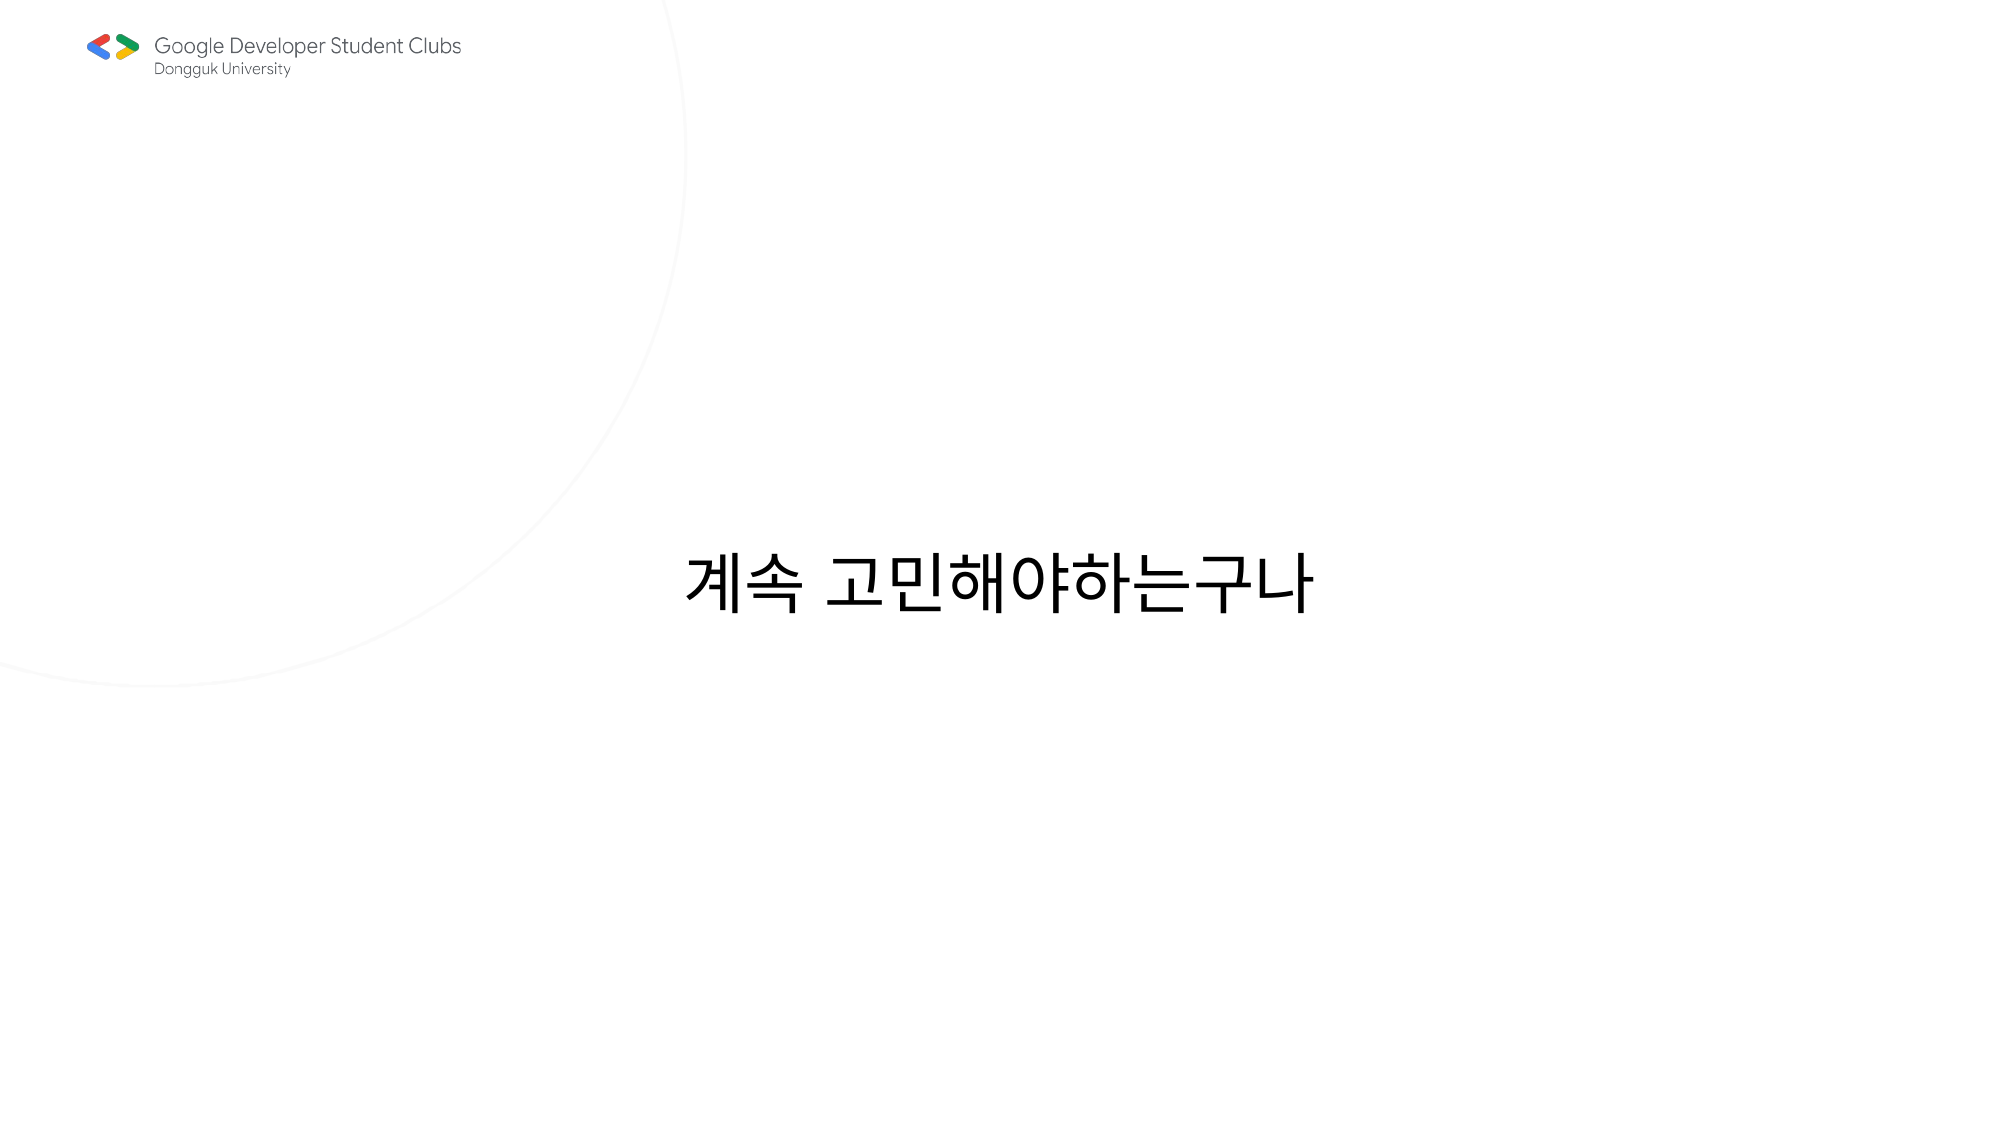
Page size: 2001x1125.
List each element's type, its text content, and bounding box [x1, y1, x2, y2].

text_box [0, 0, 688, 688]
text_box 계속 고민해야하는구나 [688, 534, 2000, 630]
